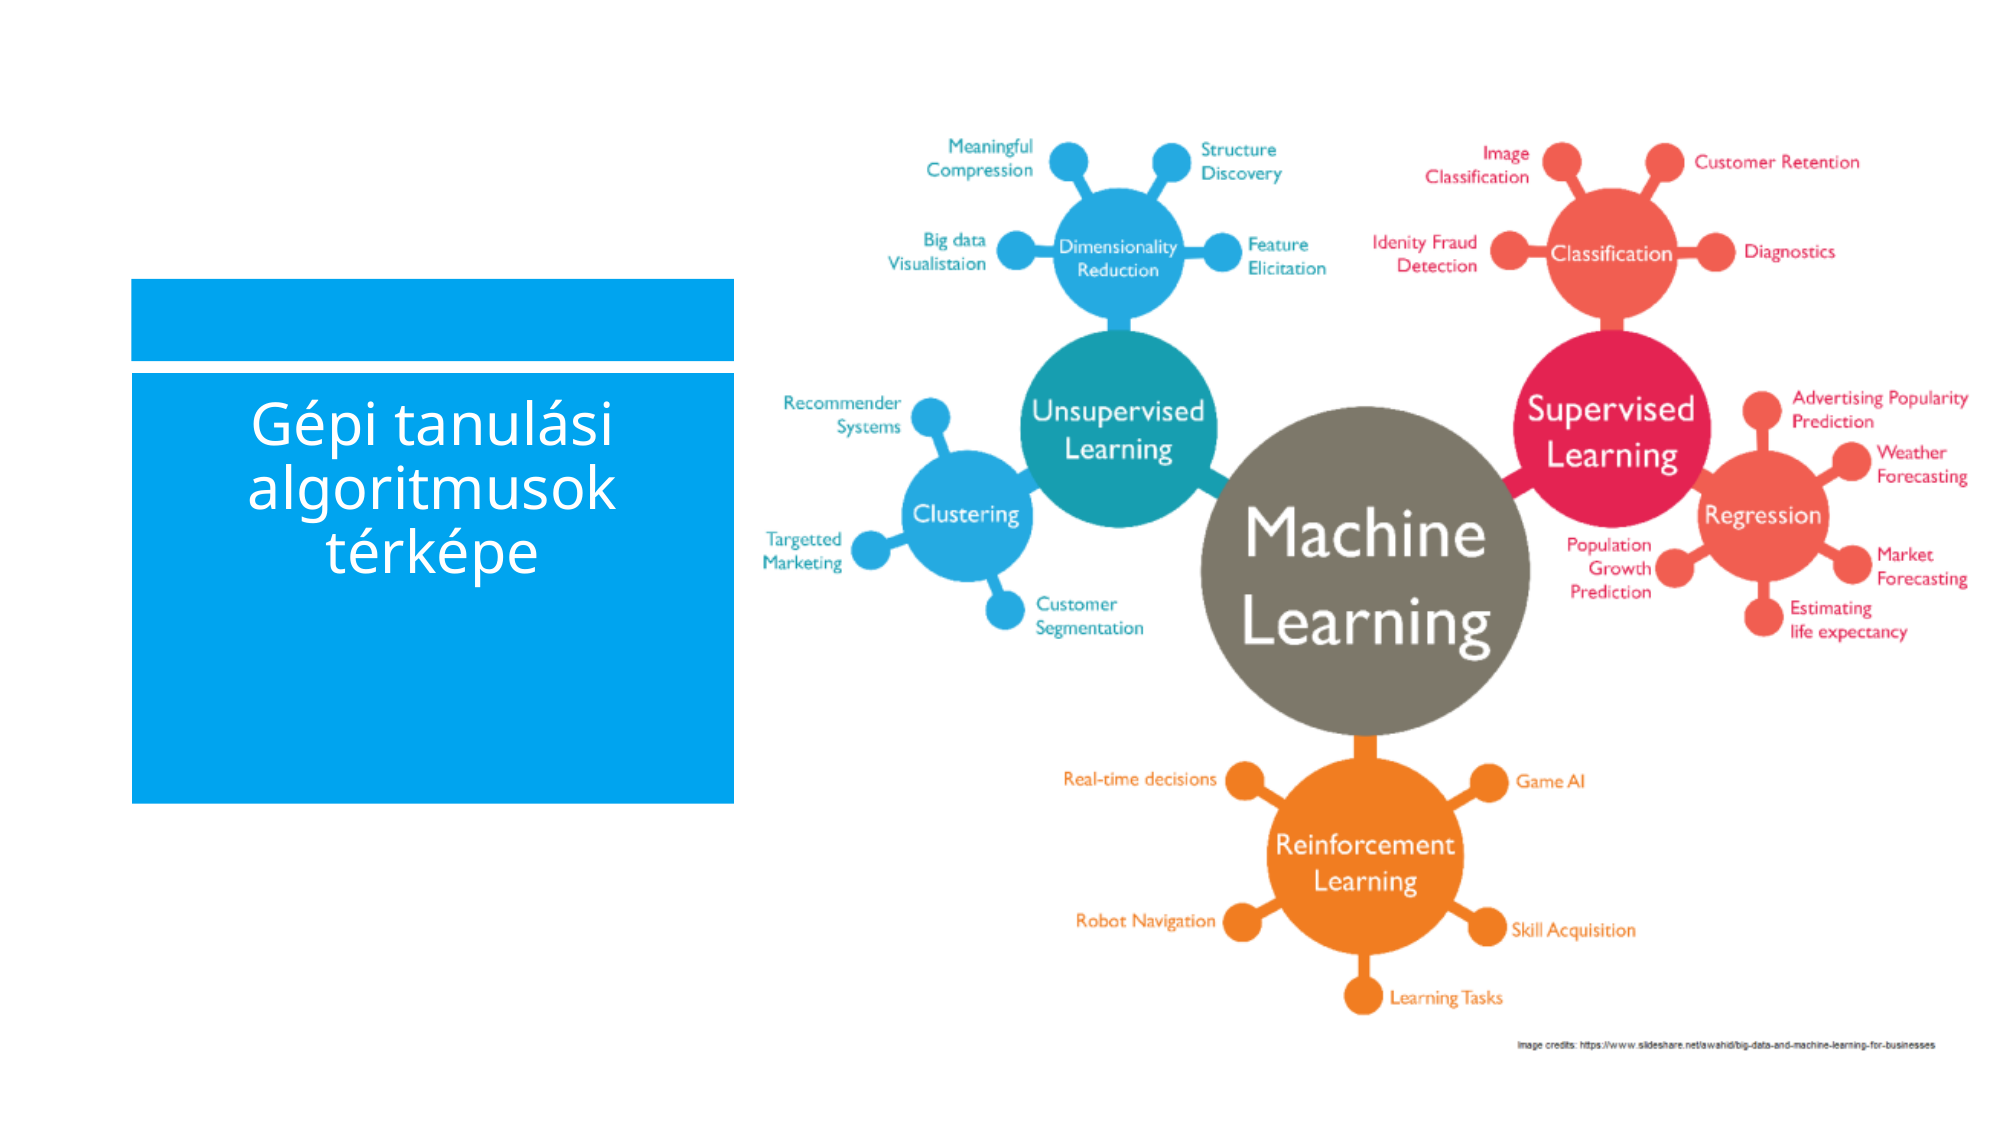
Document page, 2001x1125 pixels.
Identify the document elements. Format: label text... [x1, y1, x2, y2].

title Gépi tanulási algoritmusok térképe [145, 385, 721, 587]
picture [747, 131, 1986, 1069]
